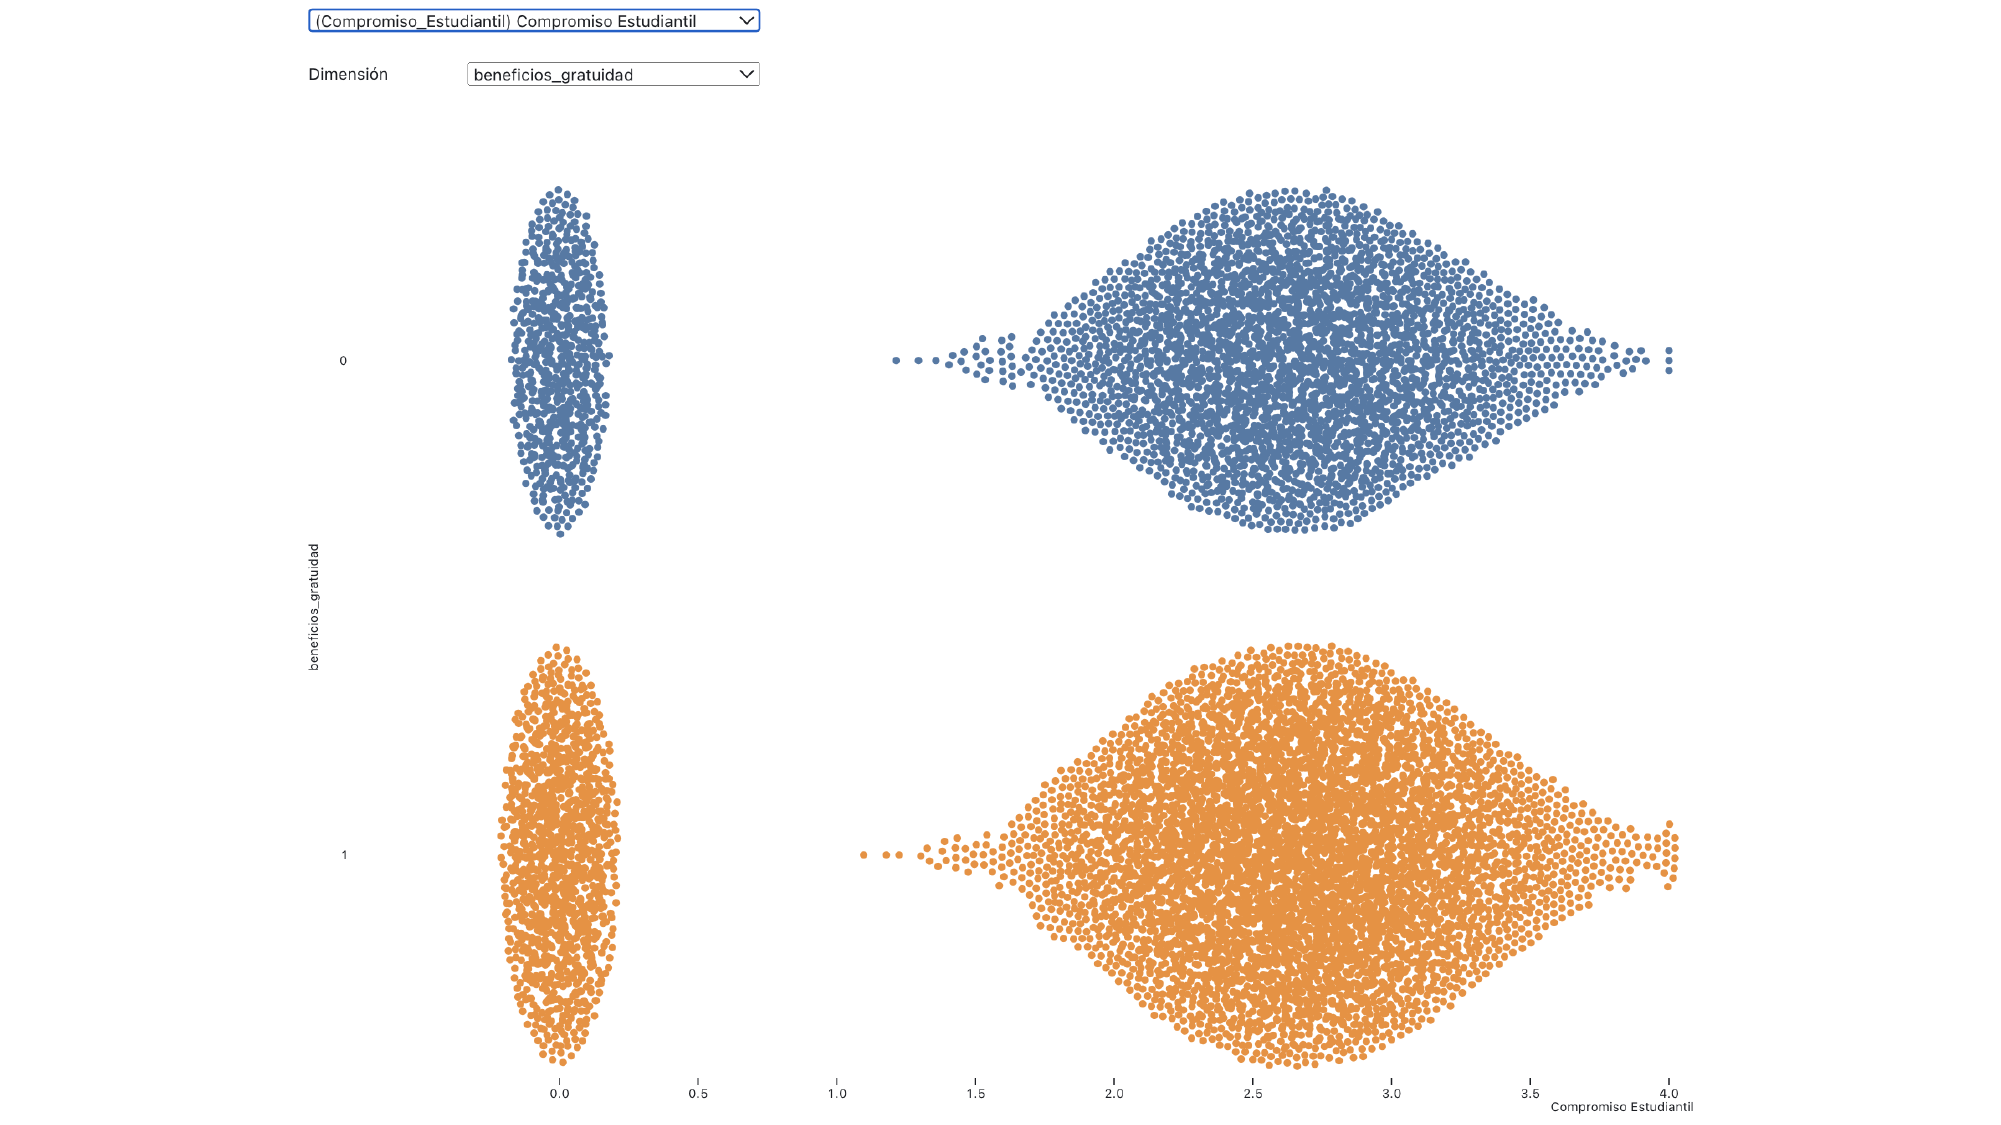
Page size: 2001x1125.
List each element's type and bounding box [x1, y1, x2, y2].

picture [293, 0, 1707, 1125]
